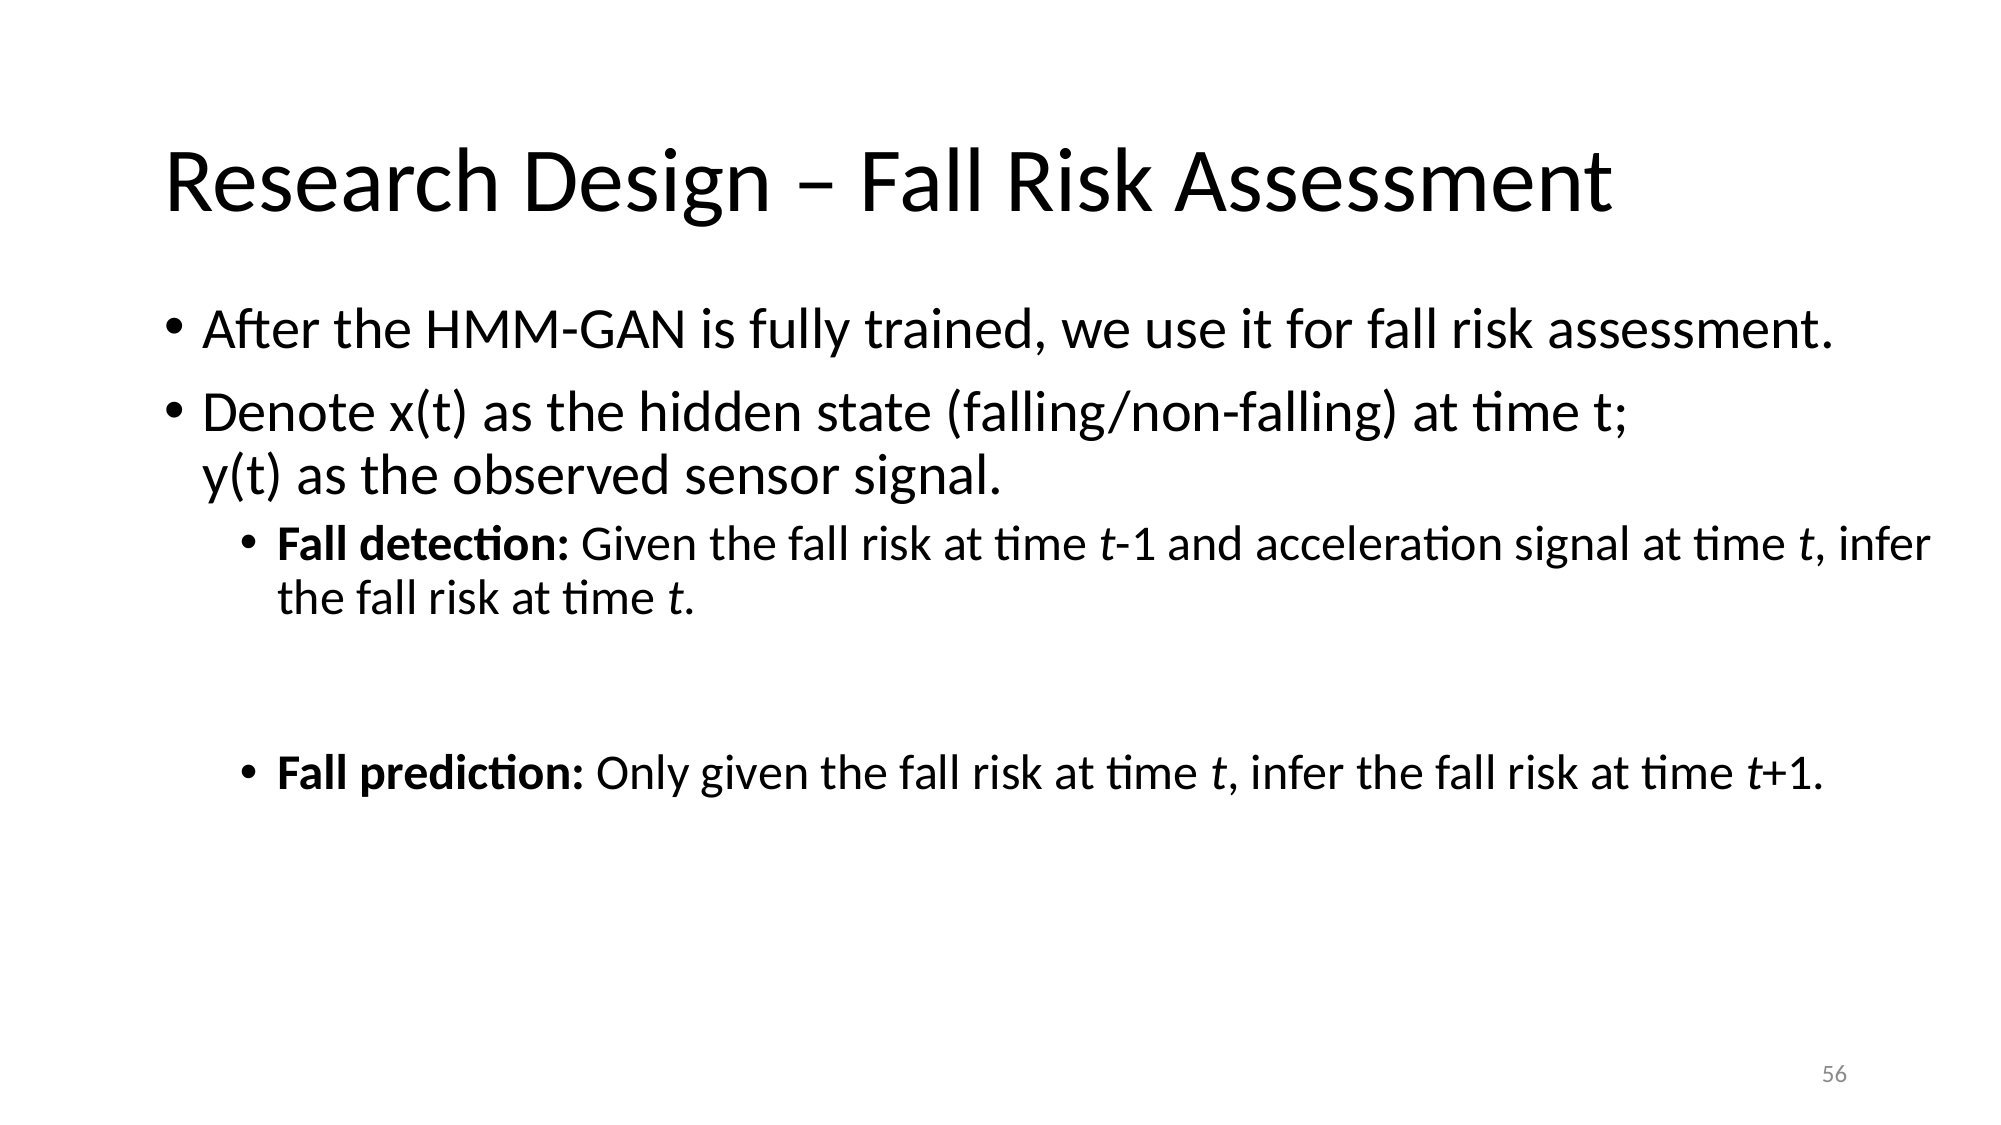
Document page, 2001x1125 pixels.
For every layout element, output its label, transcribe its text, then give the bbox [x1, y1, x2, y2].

title Research Design – Fall Risk Assessment [149, 72, 1924, 291]
slide_number 56 [1412, 1042, 1863, 1103]
